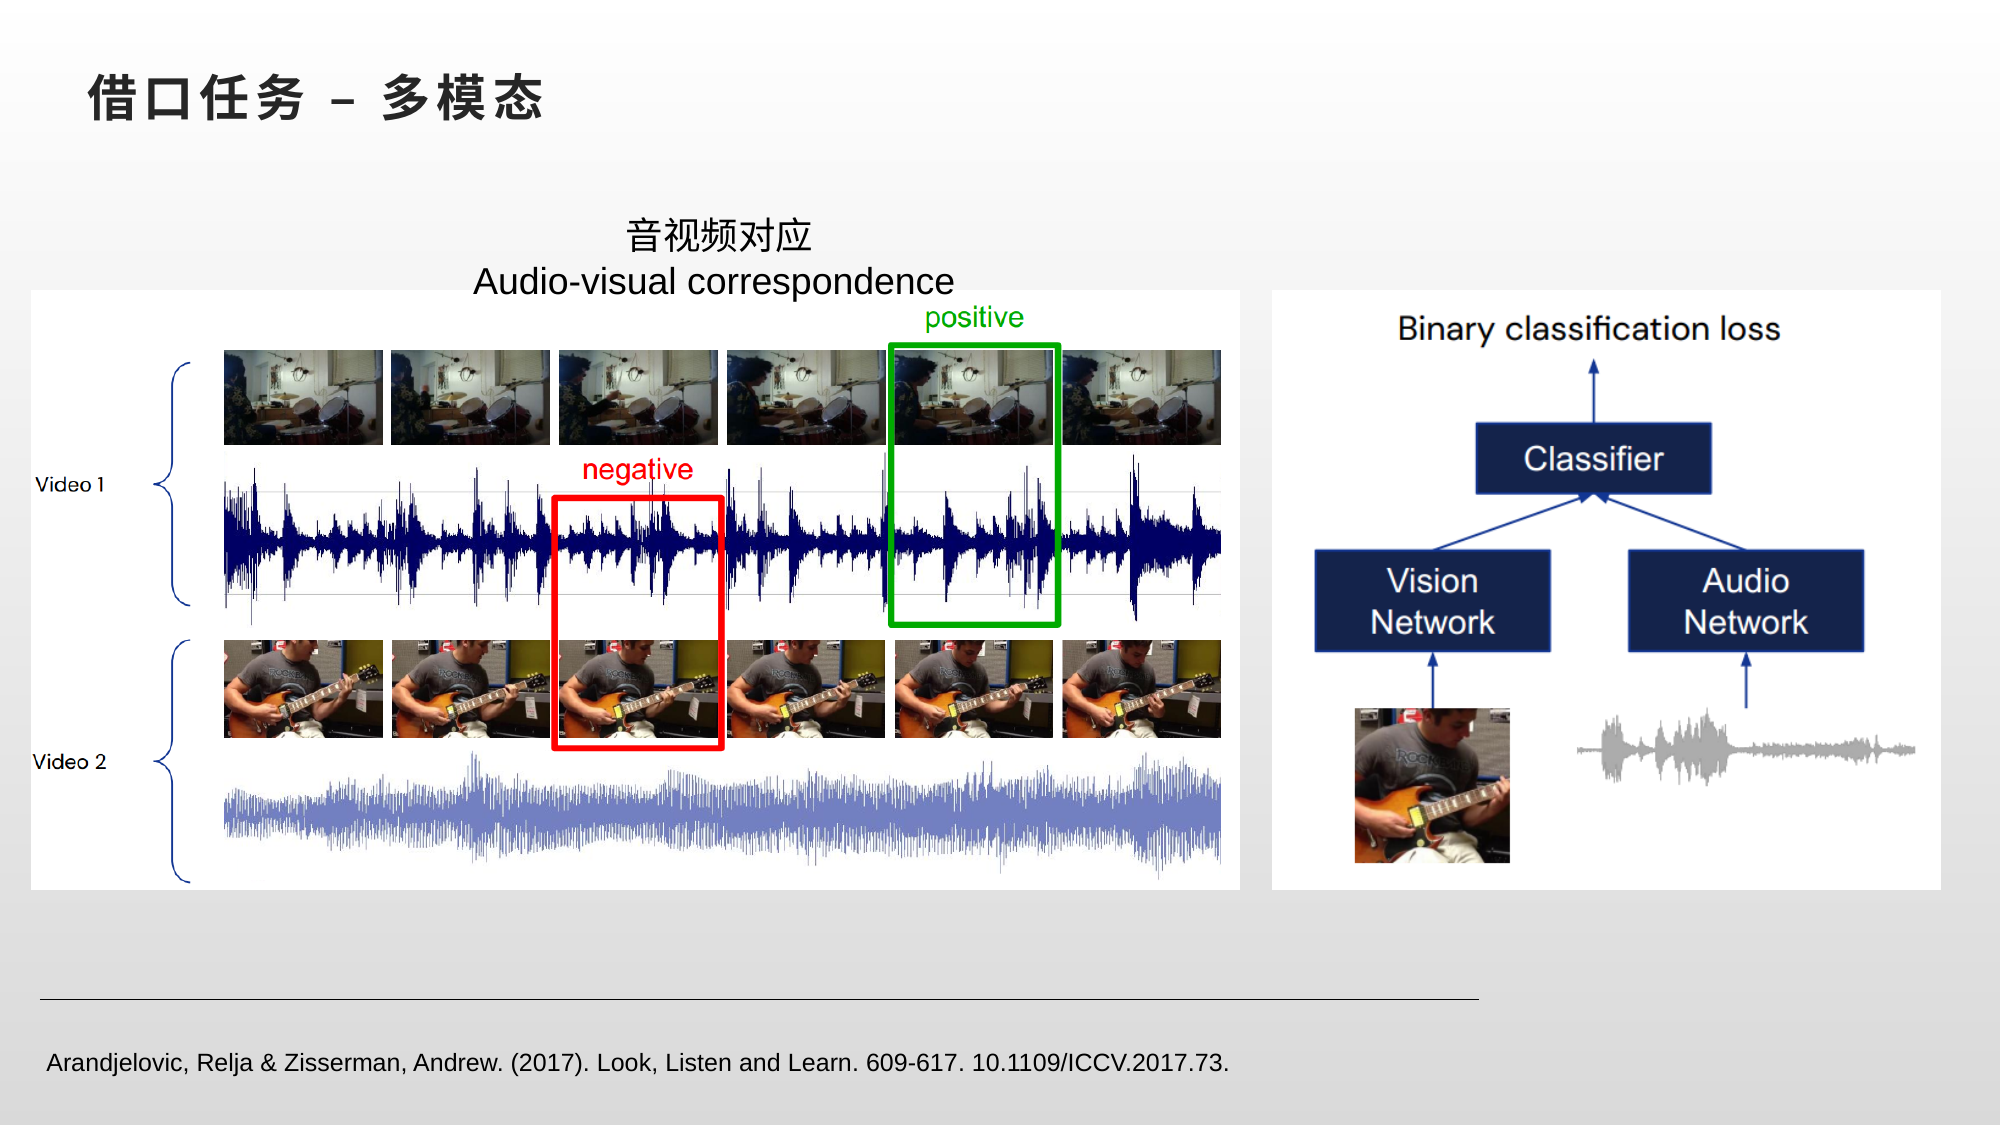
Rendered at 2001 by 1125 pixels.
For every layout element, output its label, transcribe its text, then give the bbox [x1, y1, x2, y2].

text_box Arandjelovic, Relja & Zisserman, Andrew. (2017). Look, Listen and Learn. 609-617. 10.1109/ICCV.2017.73. [31, 1026, 1704, 1087]
picture [31, 290, 1240, 890]
title 借口任务 – 多模态 [72, 38, 1872, 155]
picture [1272, 290, 1941, 890]
text_box 音视频对应 Audio-visual correspondence [458, 205, 981, 290]
